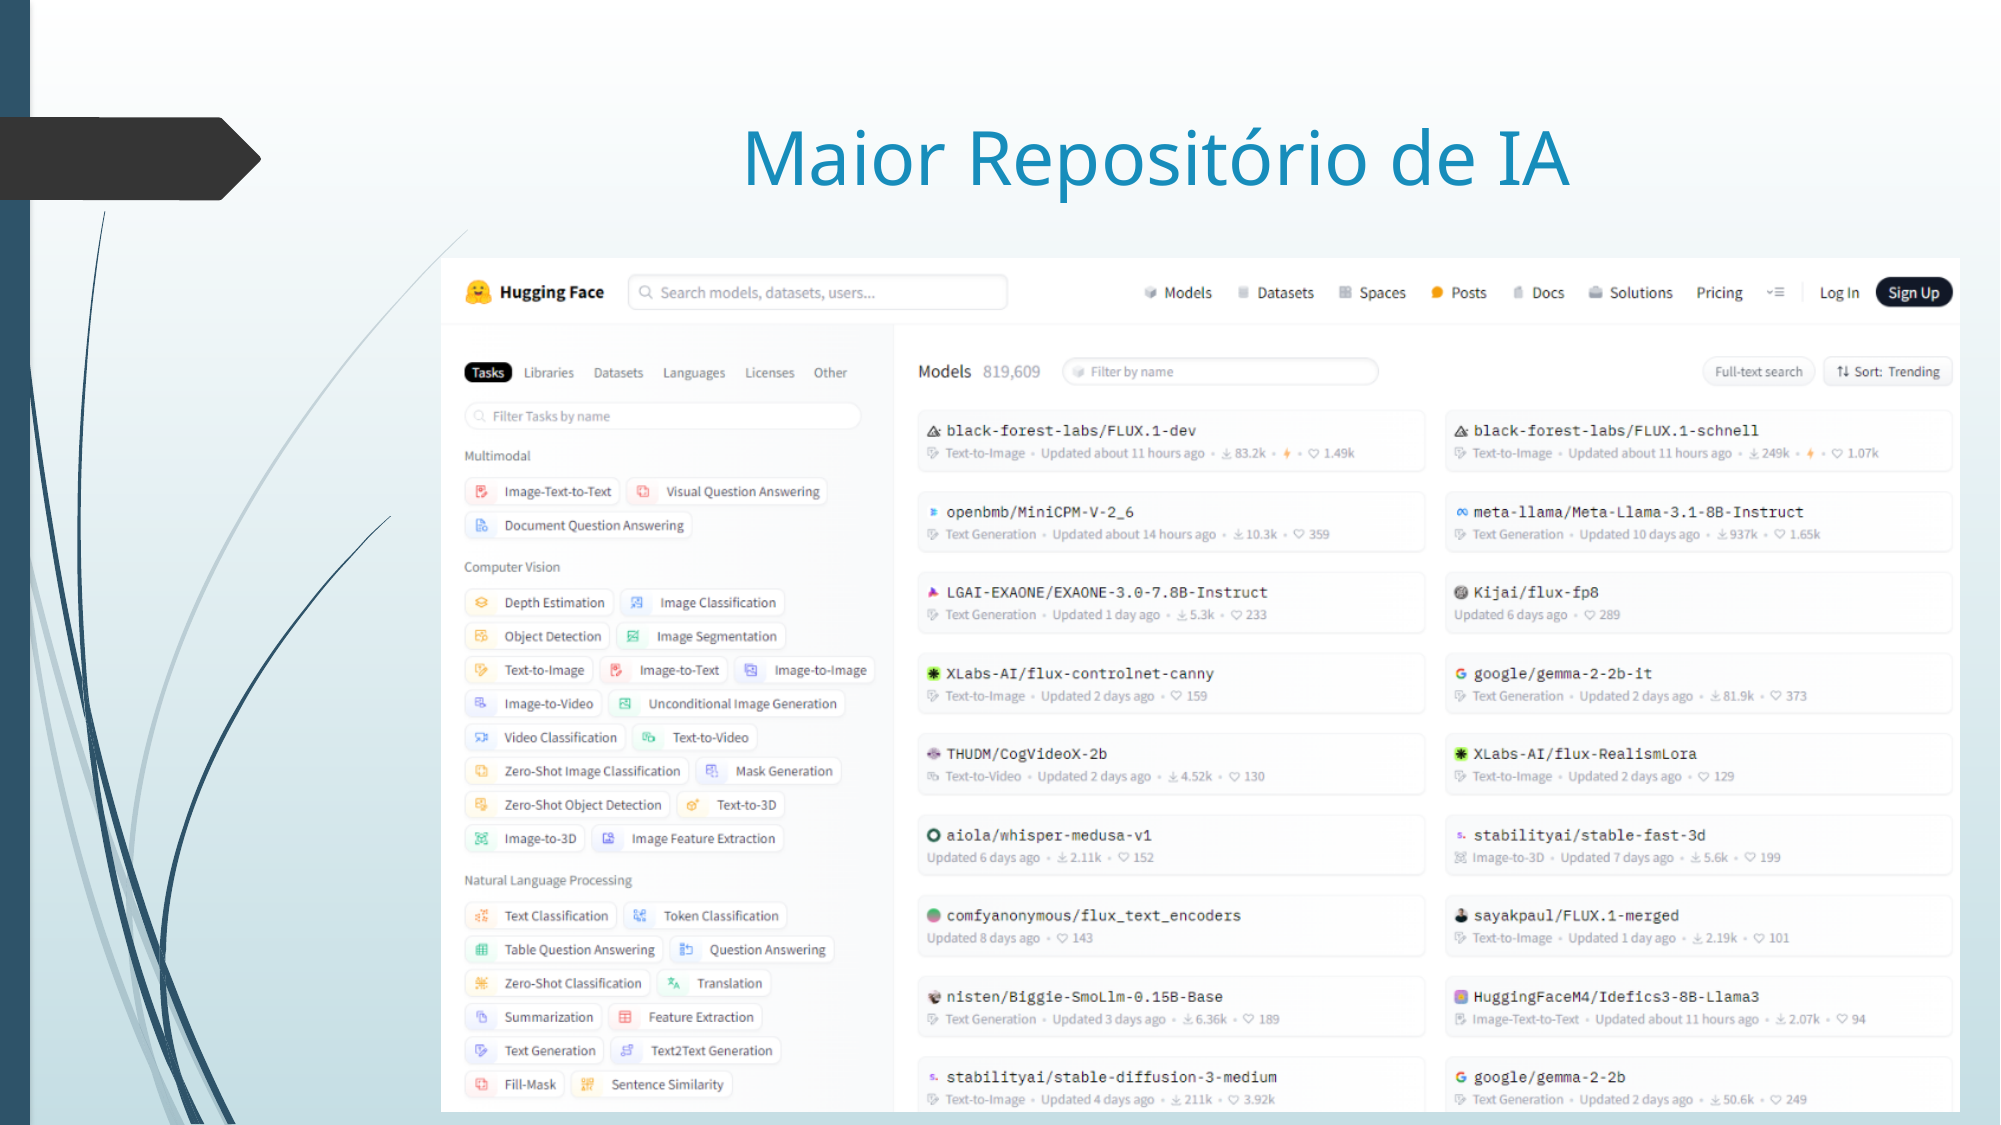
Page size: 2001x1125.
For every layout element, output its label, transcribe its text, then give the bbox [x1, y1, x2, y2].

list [440, 258, 1960, 1112]
title Maior Repositório de IA [425, 102, 1888, 313]
